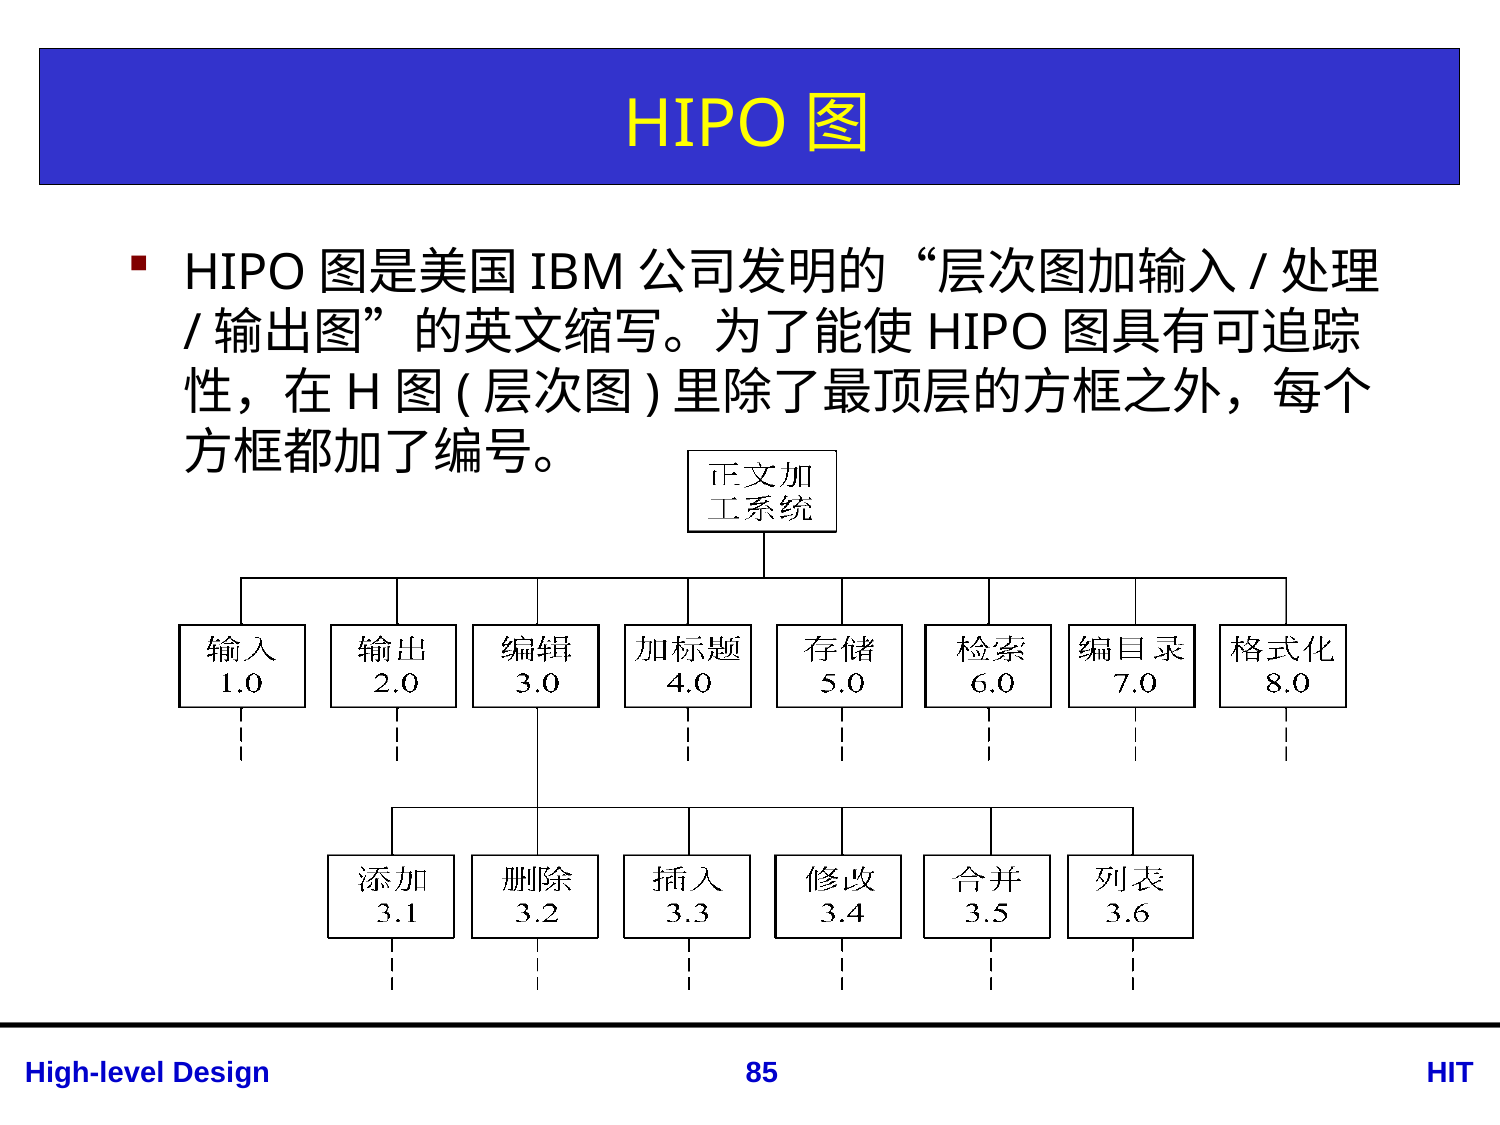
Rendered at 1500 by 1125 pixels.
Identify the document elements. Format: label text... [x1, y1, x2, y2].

picture [163, 435, 1360, 1005]
title HIPO图 [38, 54, 1457, 185]
list HIPO图是美国IBM公司发明的“层次图加输入/处理/输出图”的英文缩写。为了能使HIPO图具有可追踪性，在H图(层次图)里除了最顶层的方框之外，每个方框都加了编号。 [111, 231, 1412, 941]
